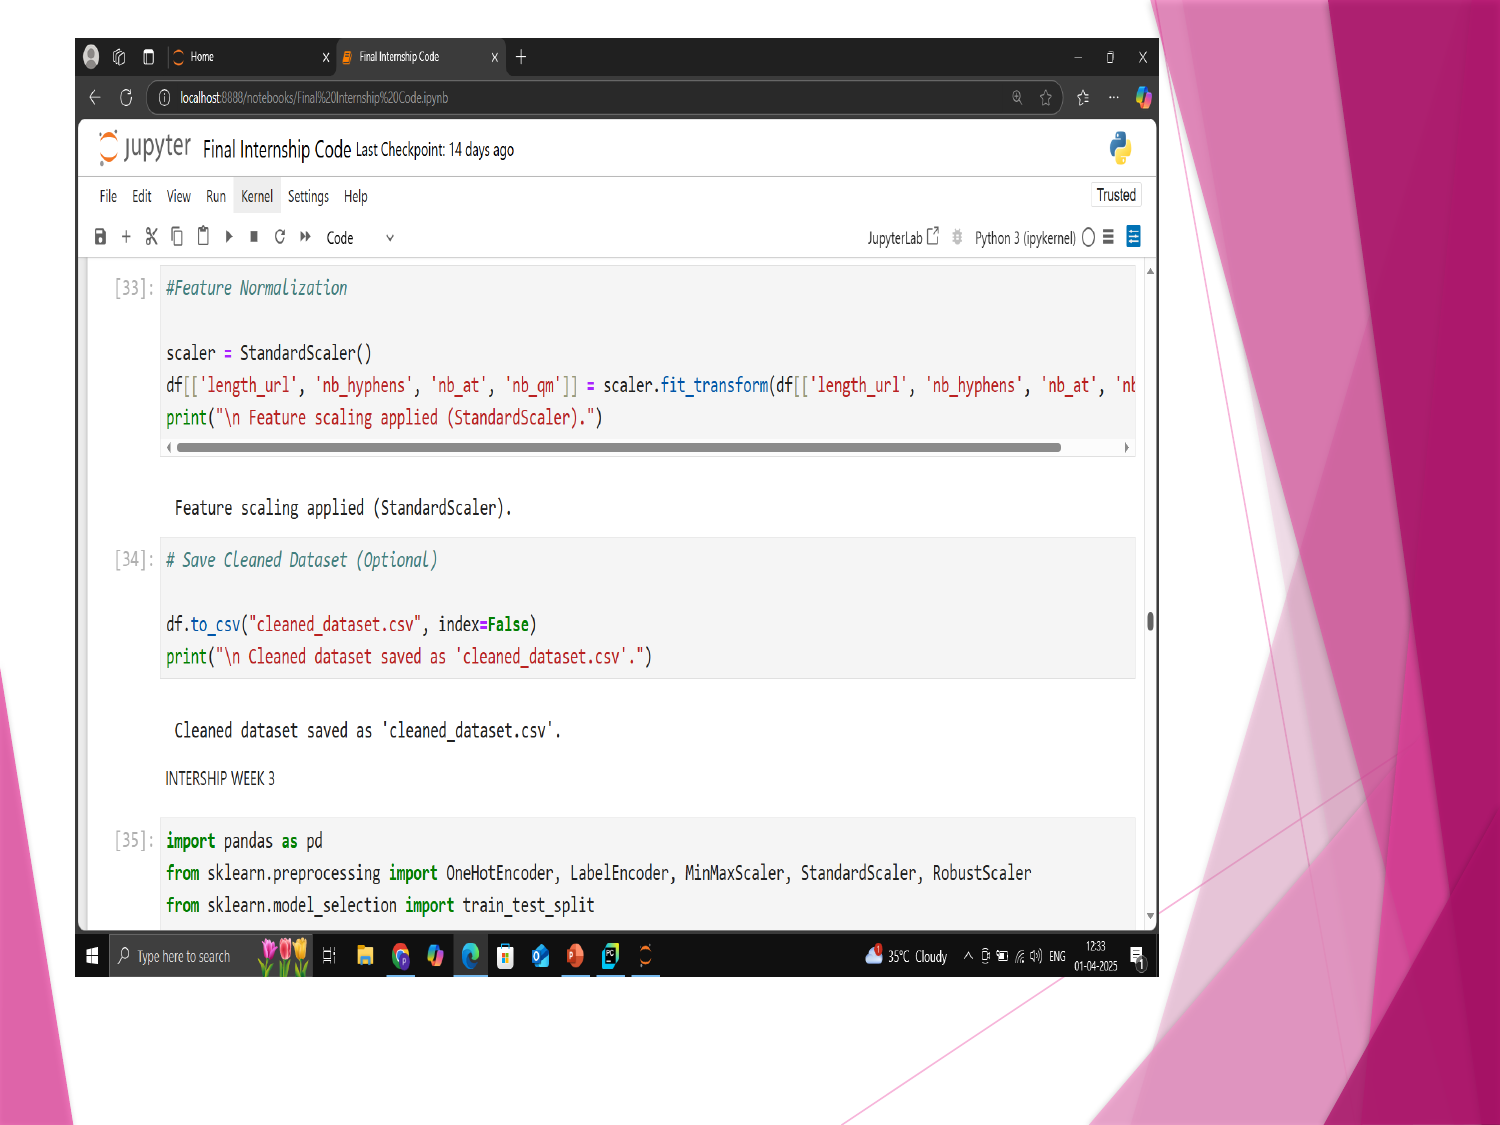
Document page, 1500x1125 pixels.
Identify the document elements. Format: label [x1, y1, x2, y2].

list [74, 38, 1160, 978]
